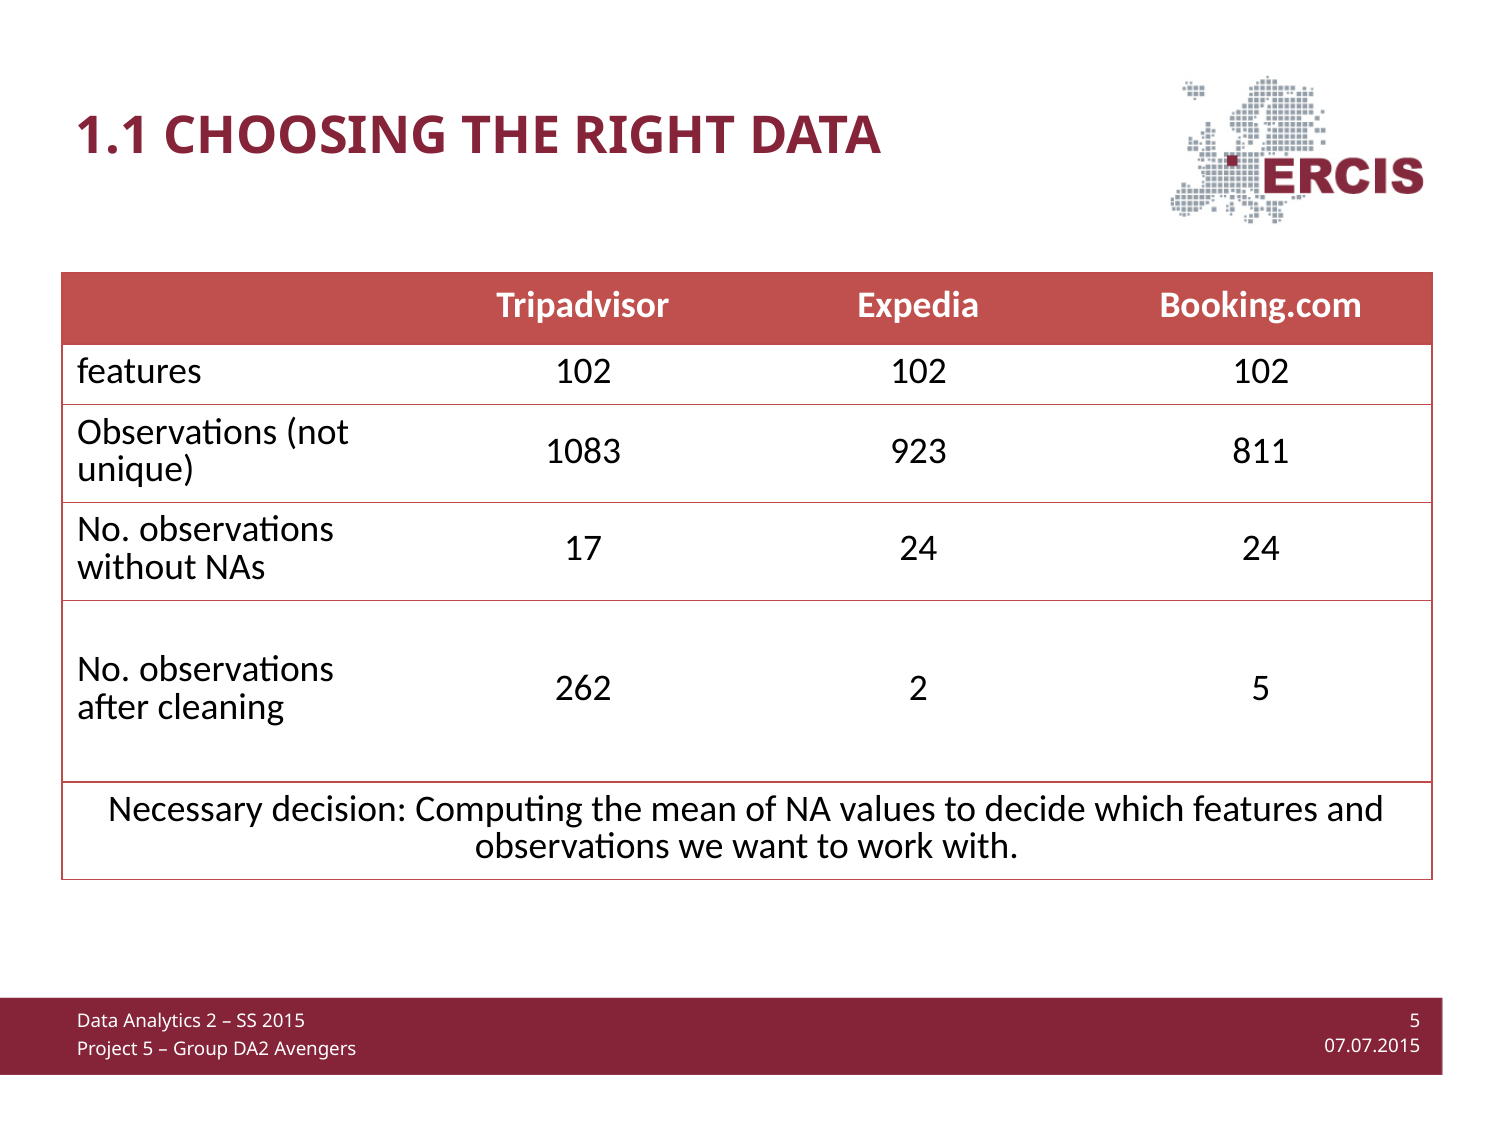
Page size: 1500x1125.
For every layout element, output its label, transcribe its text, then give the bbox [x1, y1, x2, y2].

table_cell 262 [419, 601, 747, 781]
table_cell 24 [747, 503, 1090, 600]
table_cell 923 [747, 405, 1090, 502]
table_cell 102 [1090, 345, 1431, 404]
table_cell 2 [747, 601, 1090, 781]
table_cell 102 [747, 345, 1090, 404]
table_cell No. observations after cleaning [63, 601, 419, 781]
table_header Tripadvisor [419, 274, 747, 343]
table_cell 17 [419, 503, 747, 600]
table_cell Observations (not unique) [63, 405, 419, 502]
picture [0, 0, 1500, 1125]
table_cell features [63, 345, 419, 404]
table_header [63, 274, 419, 343]
table_cell No. observations without NAs [63, 503, 419, 600]
table_cell 1083 [419, 405, 747, 502]
list 1.1 choosing the right data [60, 94, 1129, 173]
table_cell 811 [1090, 405, 1431, 502]
table_header Booking.com [1090, 274, 1431, 343]
table_header Expedia [747, 274, 1090, 343]
table_cell 24 [1090, 503, 1431, 600]
table_cell 102 [419, 345, 747, 404]
table_cell Necessary decision: Computing the mean of NA values to decide which features and observations we want to work with. [63, 783, 1431, 879]
table_cell 5 [1090, 601, 1431, 781]
